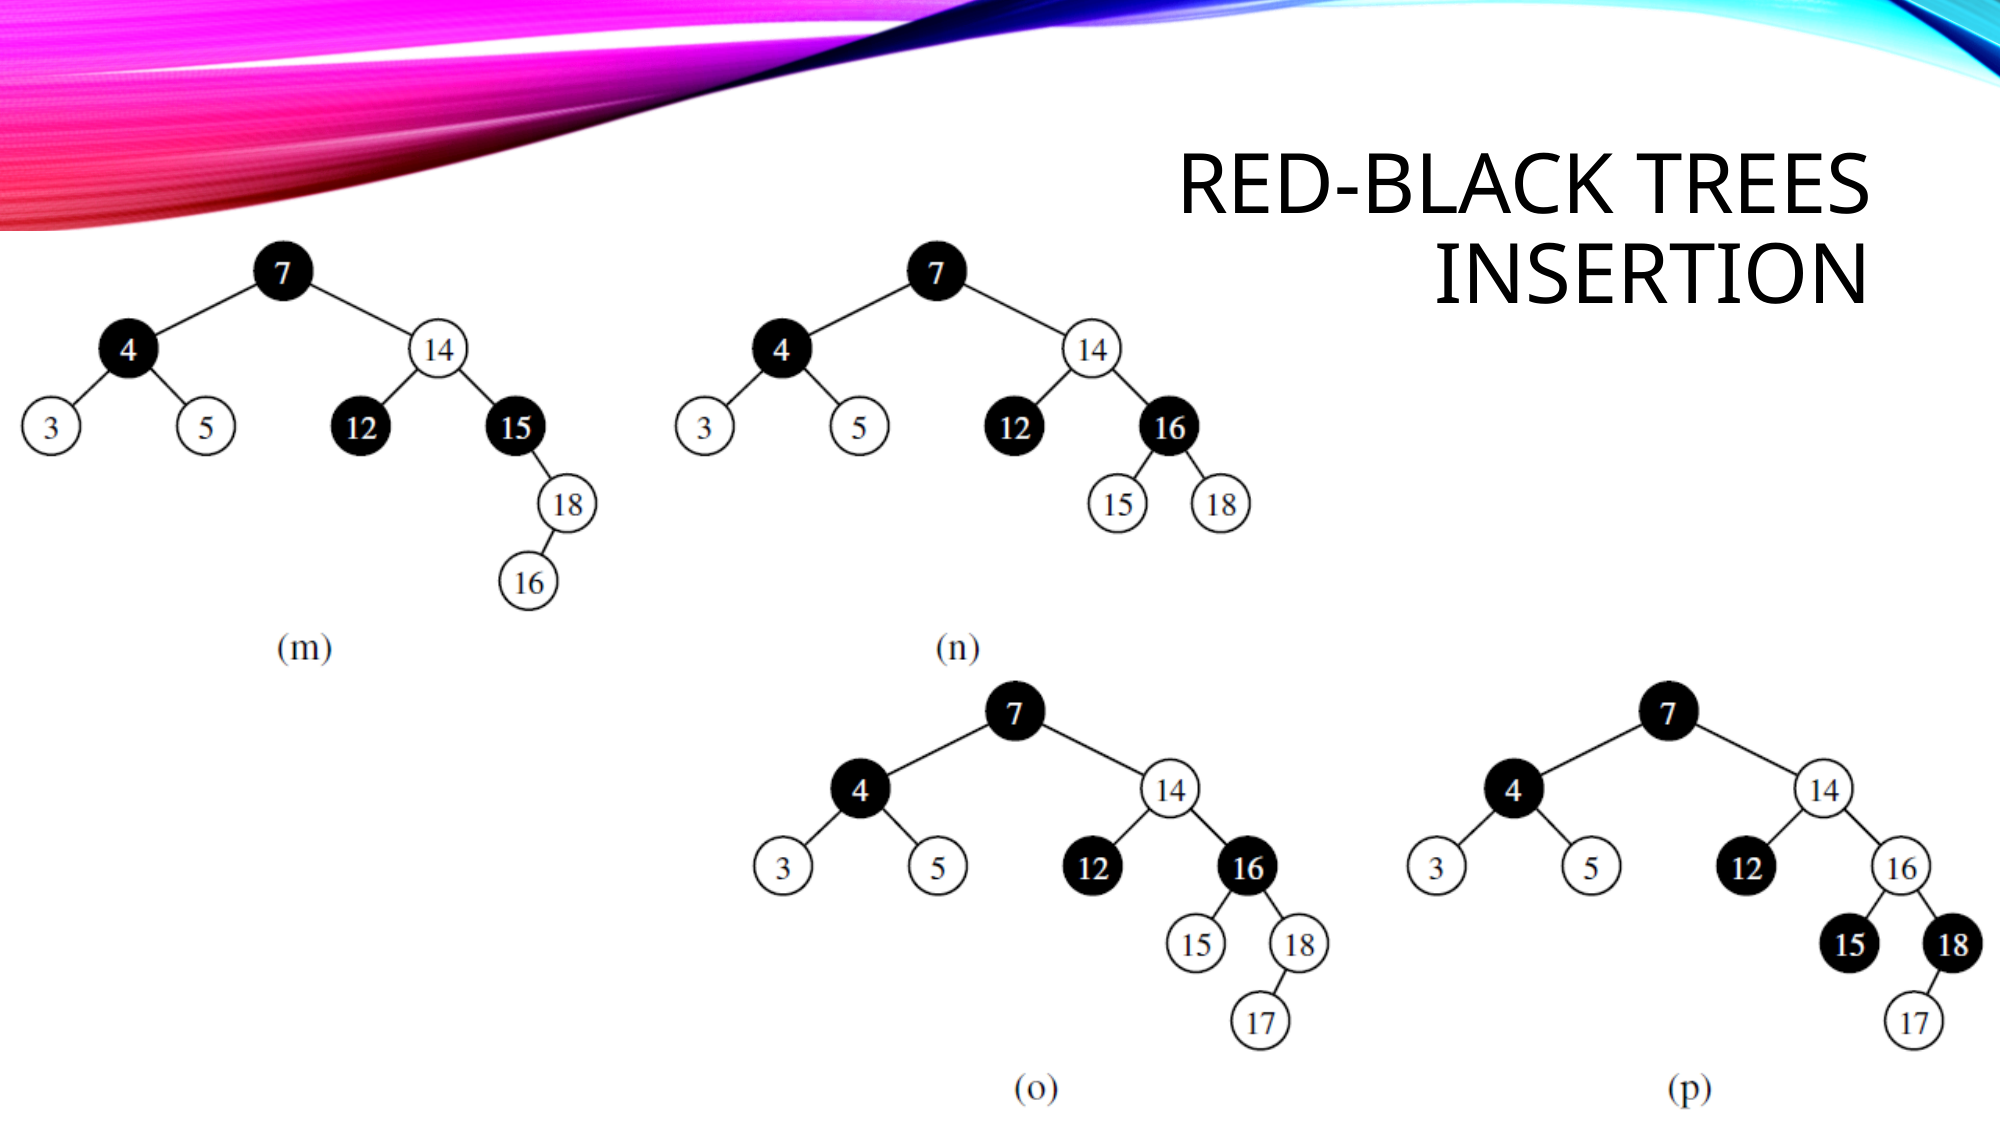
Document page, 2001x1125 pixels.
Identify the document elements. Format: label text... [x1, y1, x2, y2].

picture [1890, 0, 2000, 75]
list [0, 231, 1265, 677]
picture [721, 669, 2000, 1125]
picture [1910, 0, 2000, 45]
title Red-black trees insertion [474, 125, 1888, 338]
picture [0, 0, 2000, 237]
